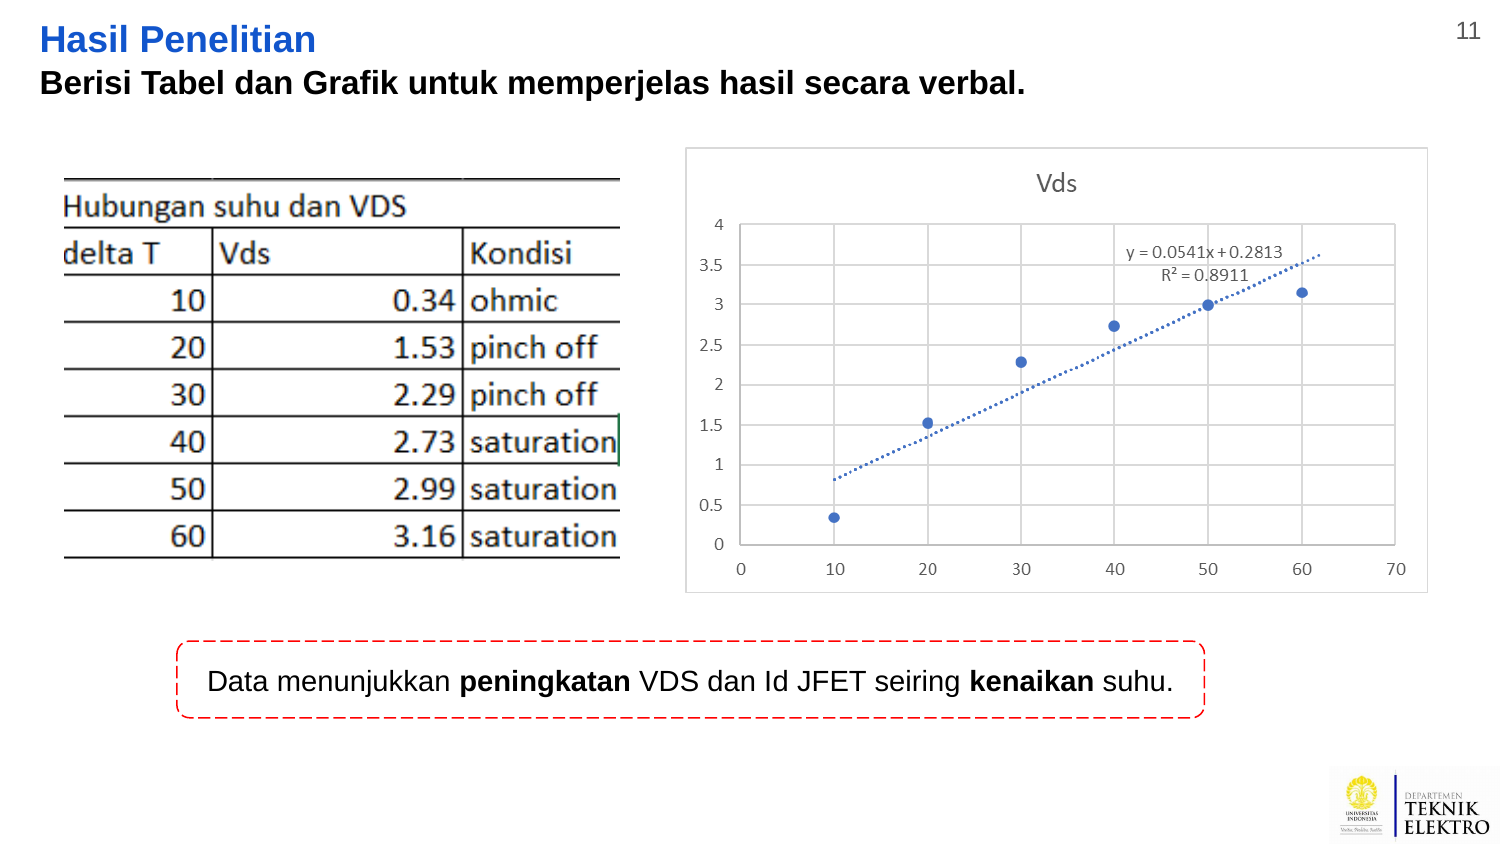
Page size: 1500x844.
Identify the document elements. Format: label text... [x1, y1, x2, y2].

text_box Hasil Penelitian [24, 0, 529, 46]
picture [1329, 766, 1500, 844]
text_box Data menunjukkan peningkatan VDS dan Id JFET seiring kenaikan suhu. [176, 641, 1205, 718]
picture [685, 146, 1428, 593]
picture [64, 177, 620, 562]
text_box Berisi Tabel dan Grafik untuk memperjelas hasil secara verbal. [24, 46, 1247, 100]
text_box 11 [1440, 0, 1500, 54]
